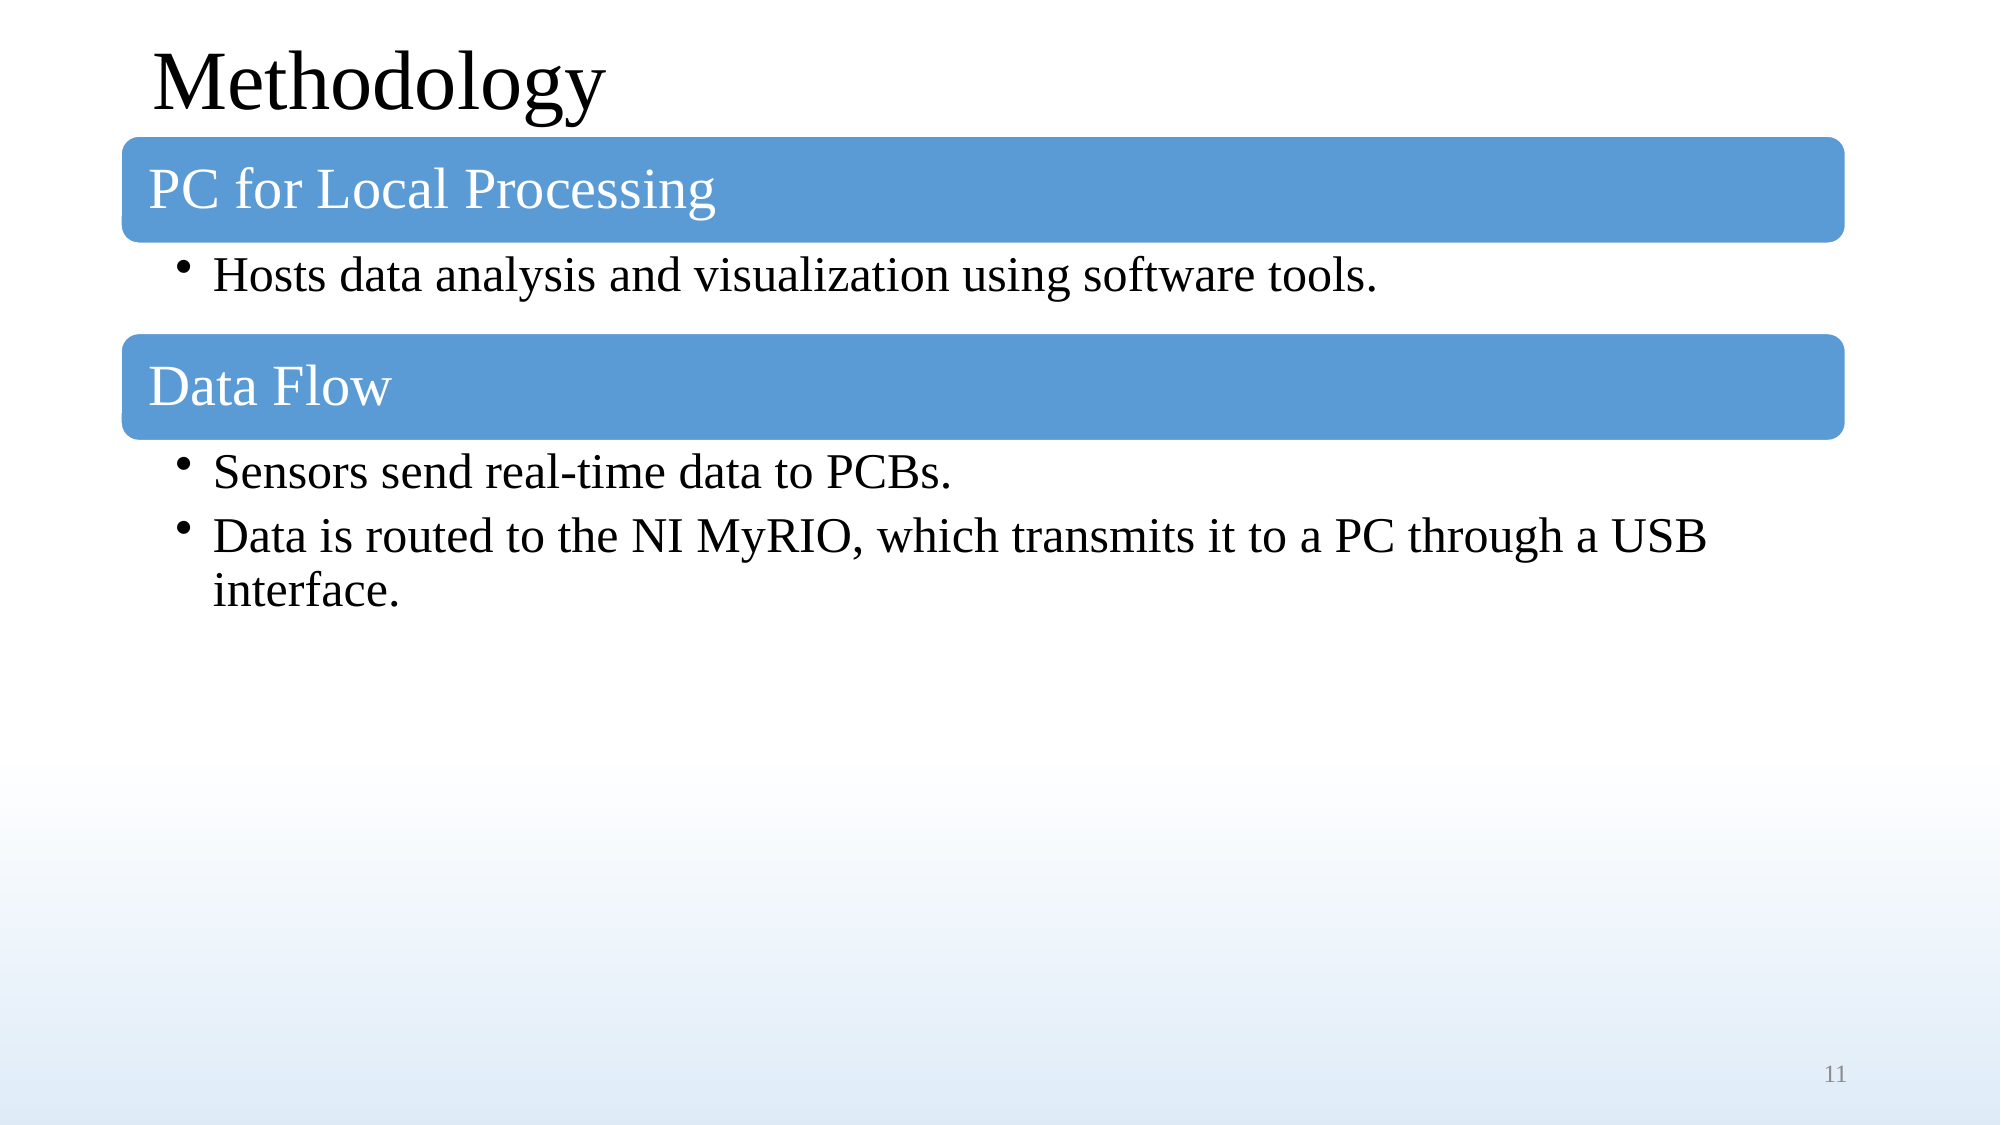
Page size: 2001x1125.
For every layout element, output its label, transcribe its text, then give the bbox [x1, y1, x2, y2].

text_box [120, 135, 1846, 621]
slide_number 11 [1412, 1042, 1863, 1103]
title Methodology [137, 28, 1863, 136]
